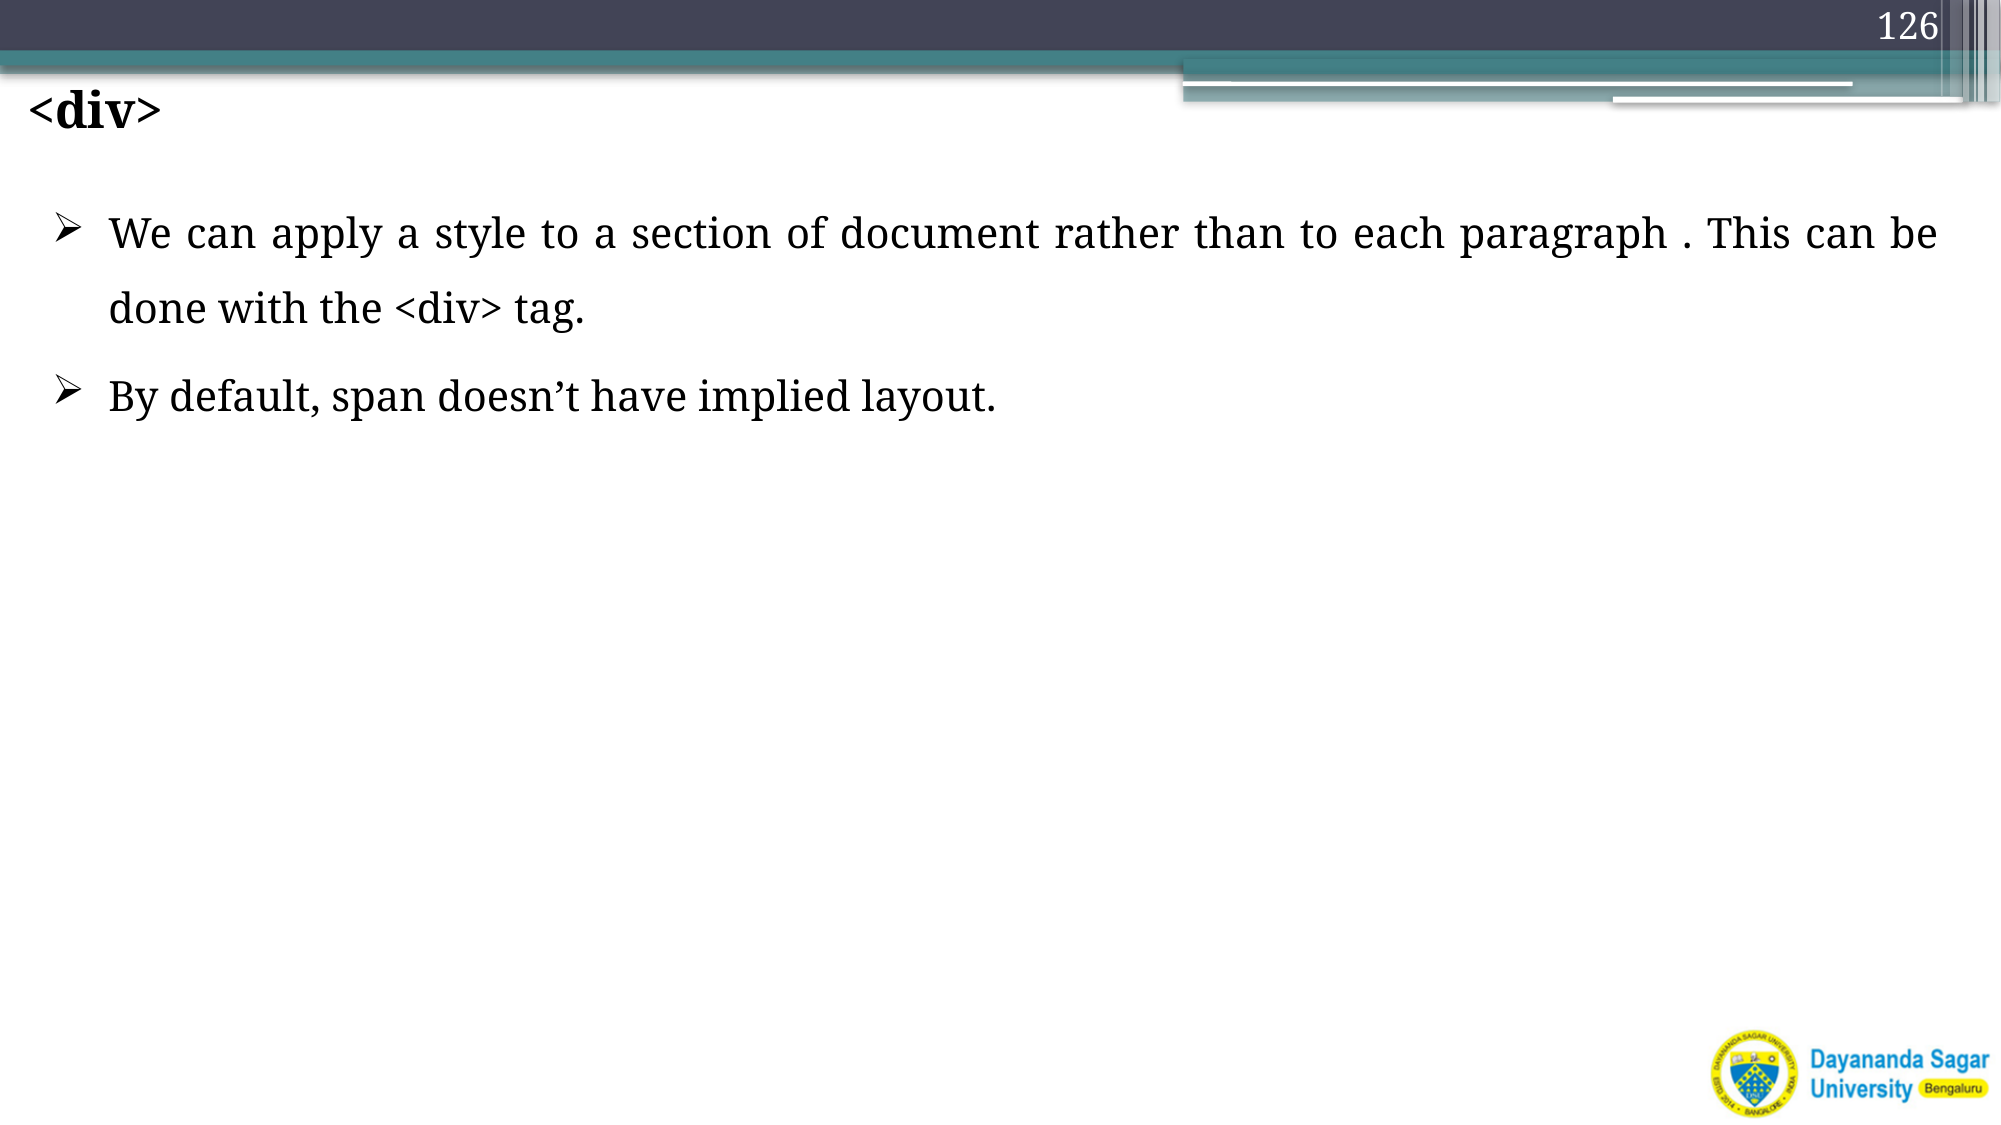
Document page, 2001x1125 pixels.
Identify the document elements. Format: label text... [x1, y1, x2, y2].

text_box <div> [12, 70, 1150, 146]
text_box We can apply a style to a section of document rather than to each paragraph . This can be done with the <div> tag. By default, span doesn’t have implied layout. [33, 174, 1959, 428]
slide_number 126 [1788, 0, 1955, 61]
picture [1707, 1021, 1996, 1125]
